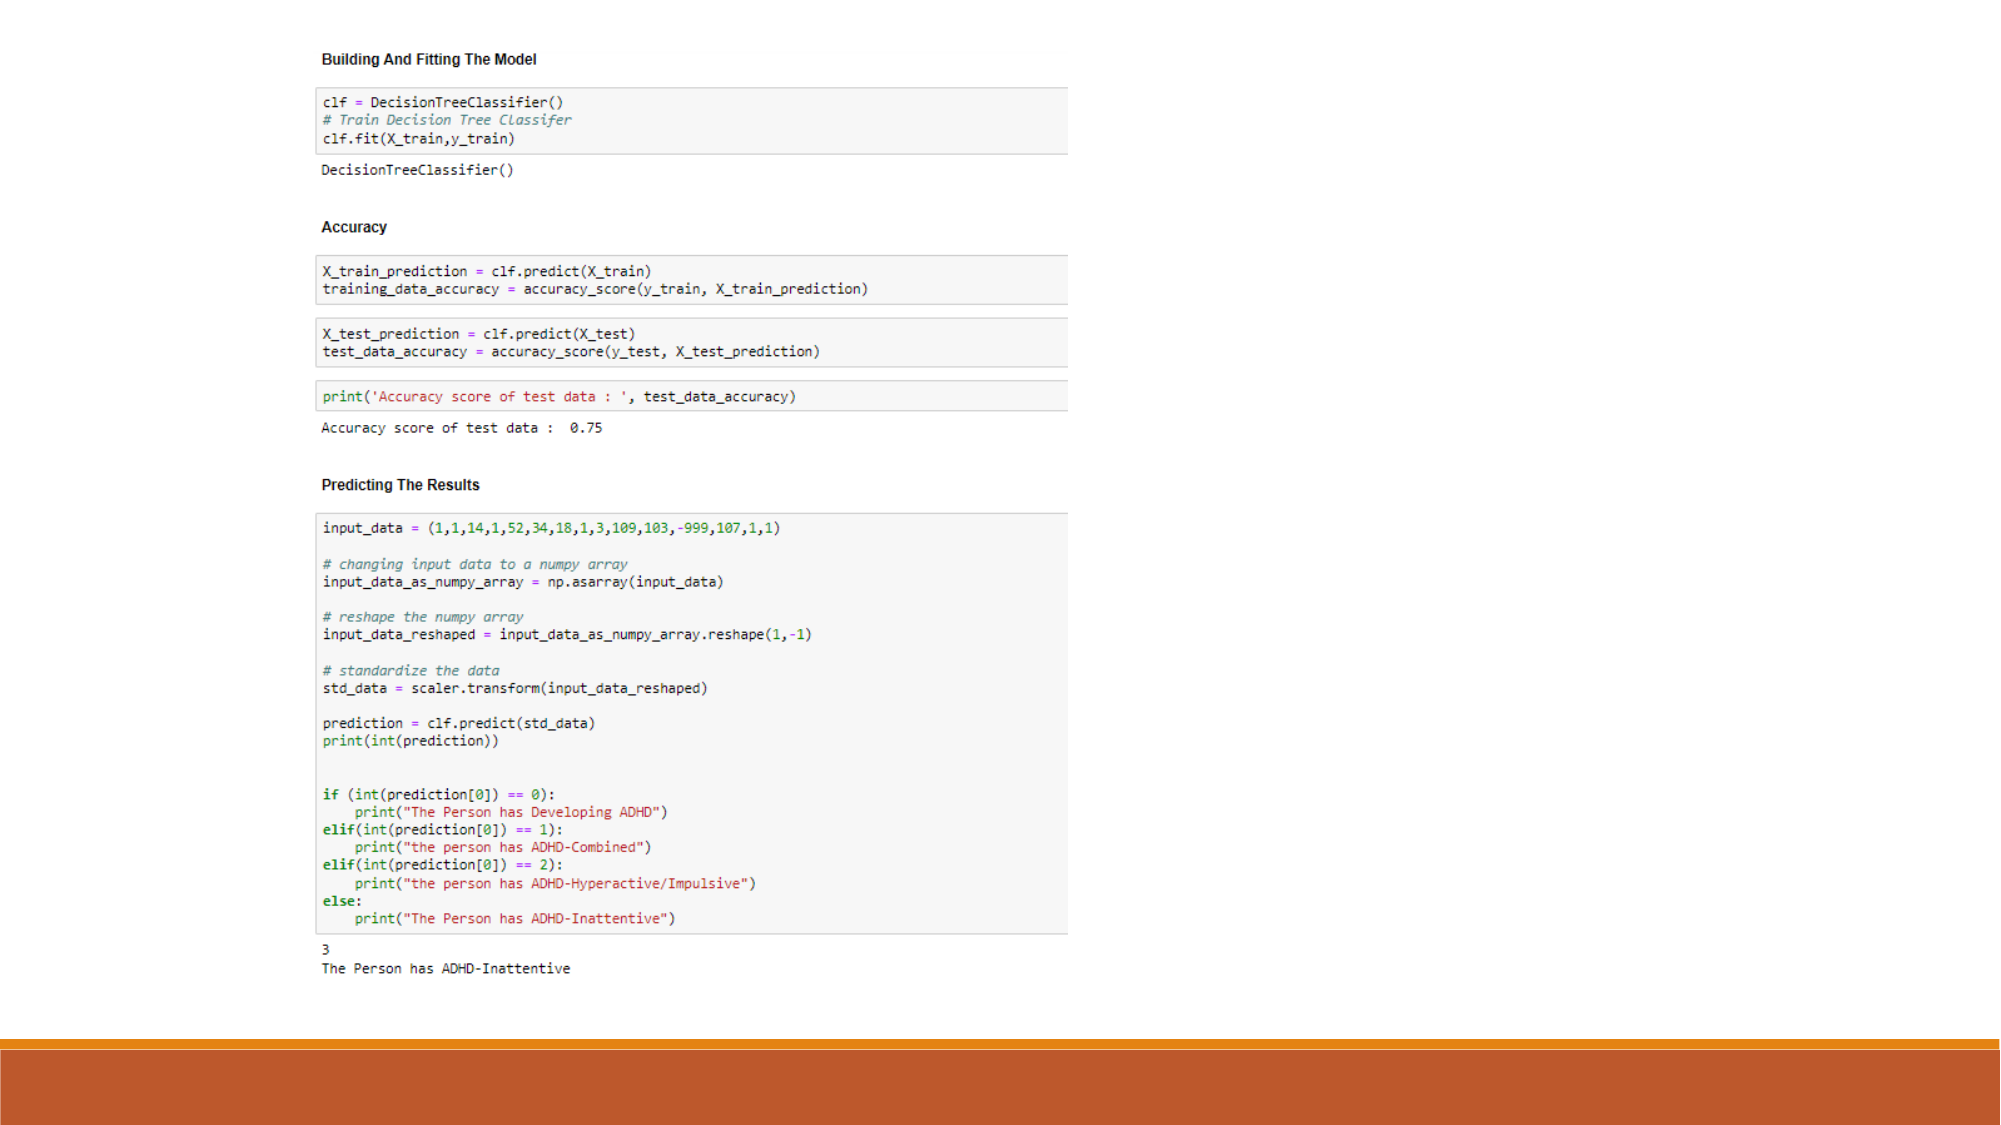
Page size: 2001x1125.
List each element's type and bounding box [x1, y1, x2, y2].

picture [312, 50, 1068, 981]
